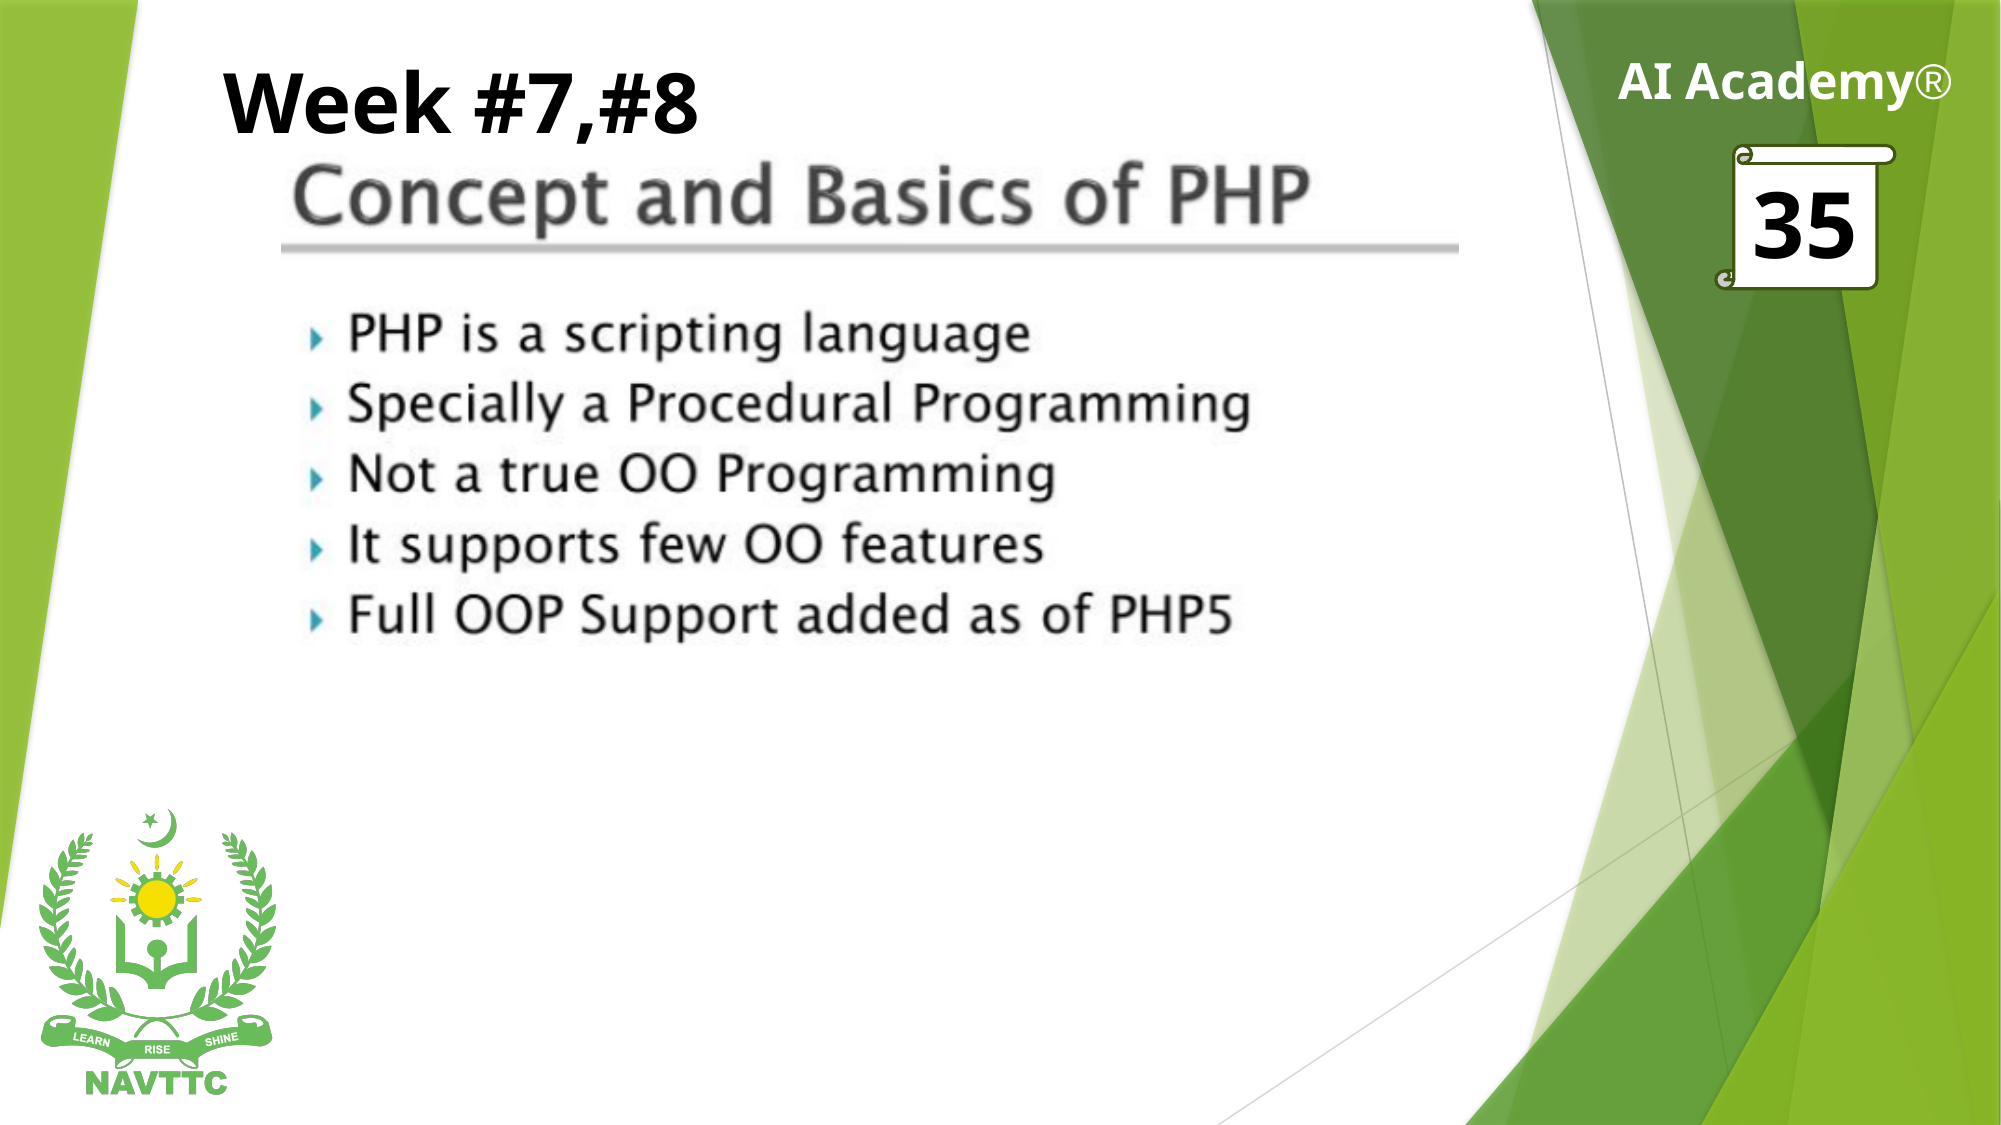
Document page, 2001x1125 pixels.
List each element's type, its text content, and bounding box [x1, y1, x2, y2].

text_box 35 [1714, 143, 1897, 291]
picture [281, 153, 1459, 659]
text_box AI Academy® [1604, 42, 2000, 118]
text_box Week #7,#8 [208, 42, 715, 158]
picture [0, 794, 315, 1110]
